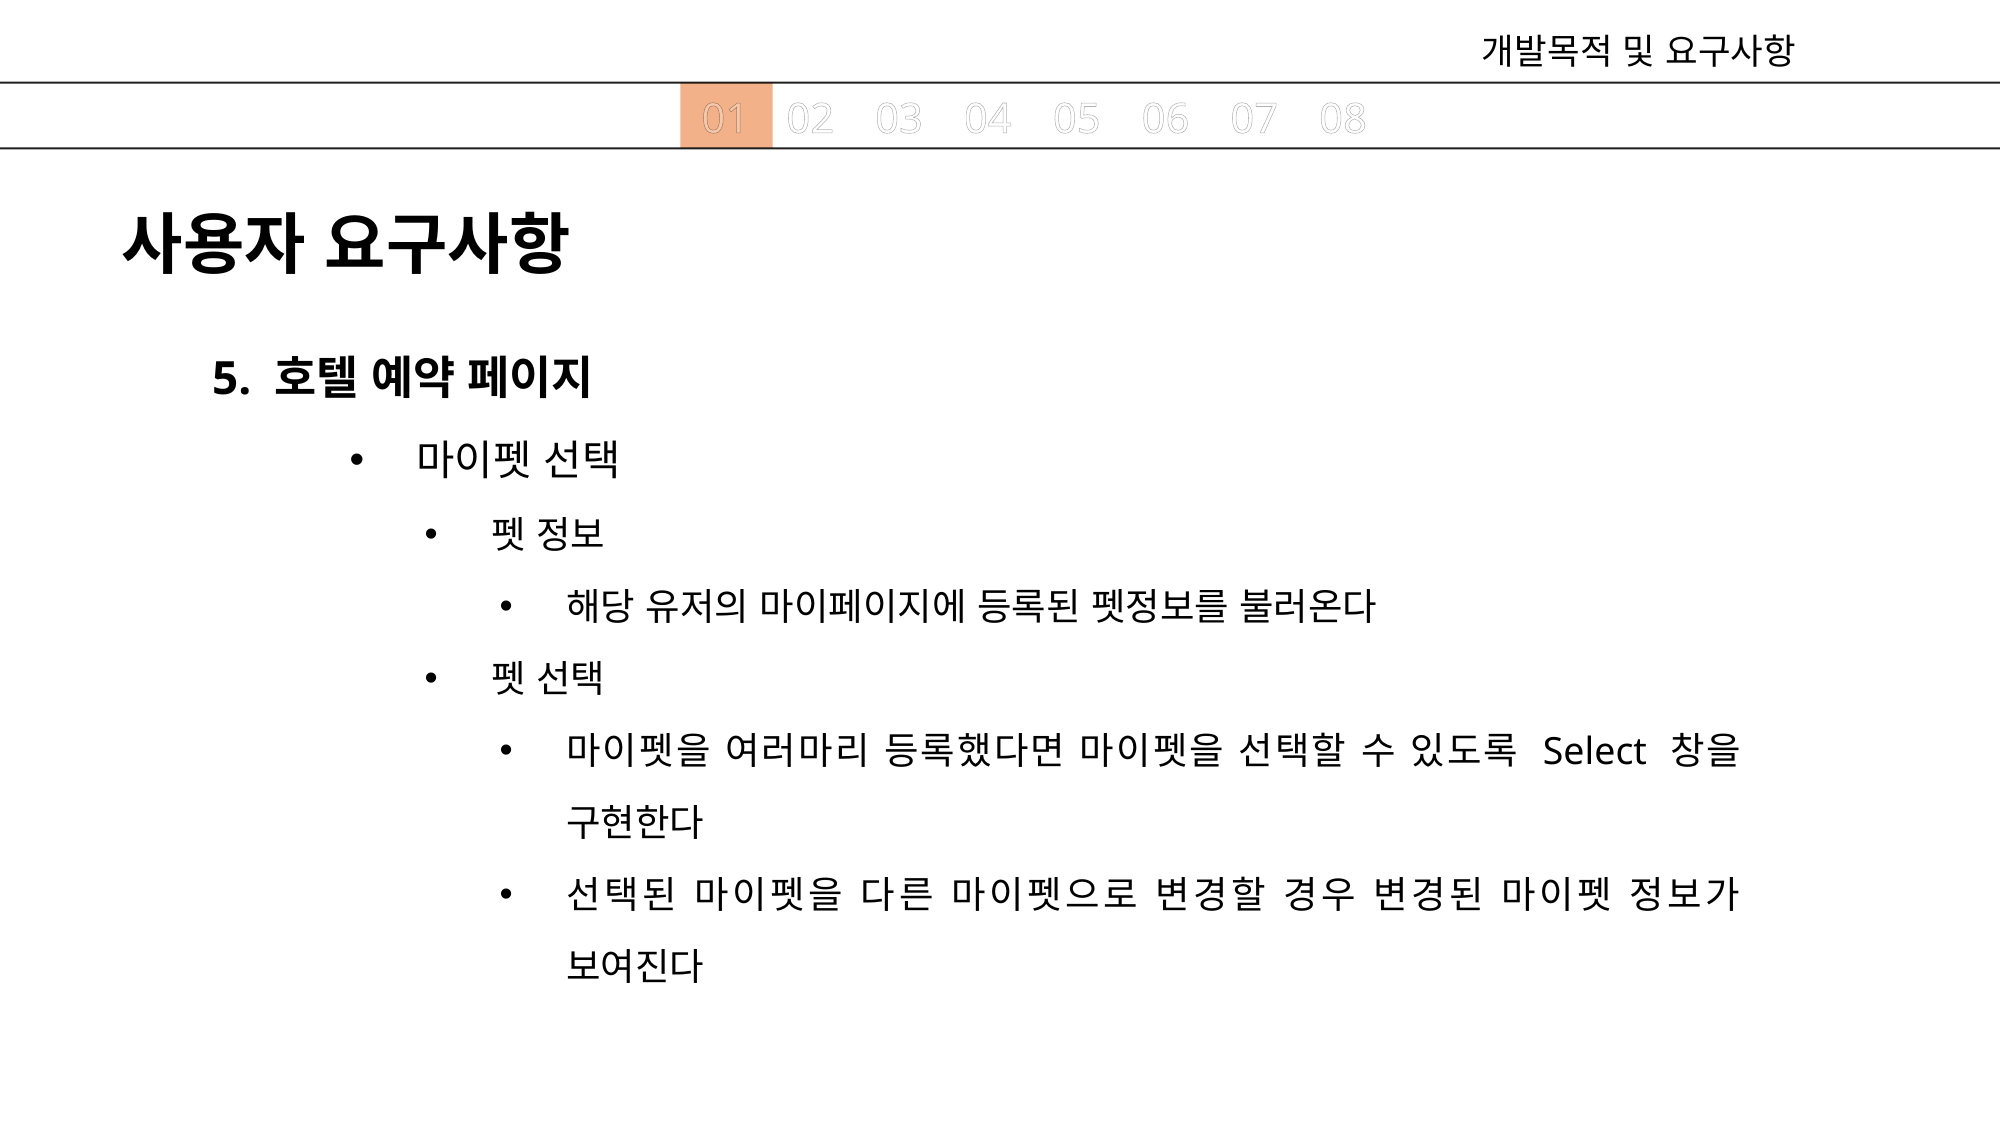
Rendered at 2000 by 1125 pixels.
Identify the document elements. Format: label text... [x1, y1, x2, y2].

text_box 5. 호텔 예약 페이지 마이펫 선택 펫 정보 해당 유저의 마이페이지에 등록된 펫정보를 불러온다 펫 선택 마이펫을 여러마리 등록했다면 마이펫을 선택할 수 있도록 Select 창을 구현한다 선택된 마이펫을 다른 마이펫으로 변경할 경우 변경된 마이펫 정보가 보여진다 [197, 314, 1756, 1076]
text_box 사용자 요구사항 [106, 193, 640, 289]
text_box 개발목적 및 요구사항 [1407, 21, 1812, 78]
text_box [680, 93, 1394, 147]
